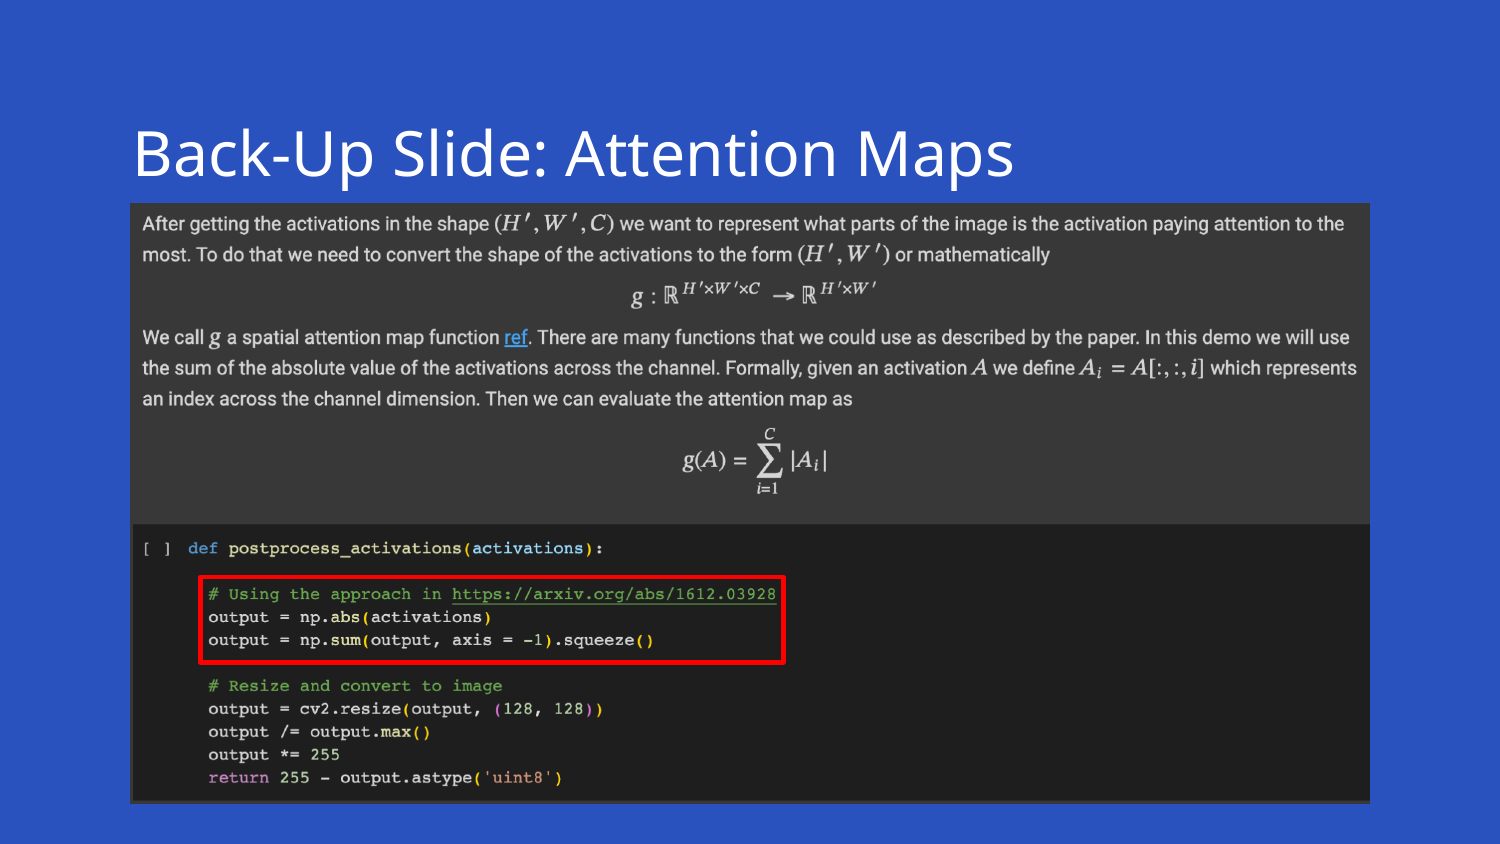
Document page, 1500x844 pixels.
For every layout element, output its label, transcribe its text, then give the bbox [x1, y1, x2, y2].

picture [130, 203, 1370, 804]
text_box Back-Up Slide: Attention Maps [117, 87, 1383, 204]
